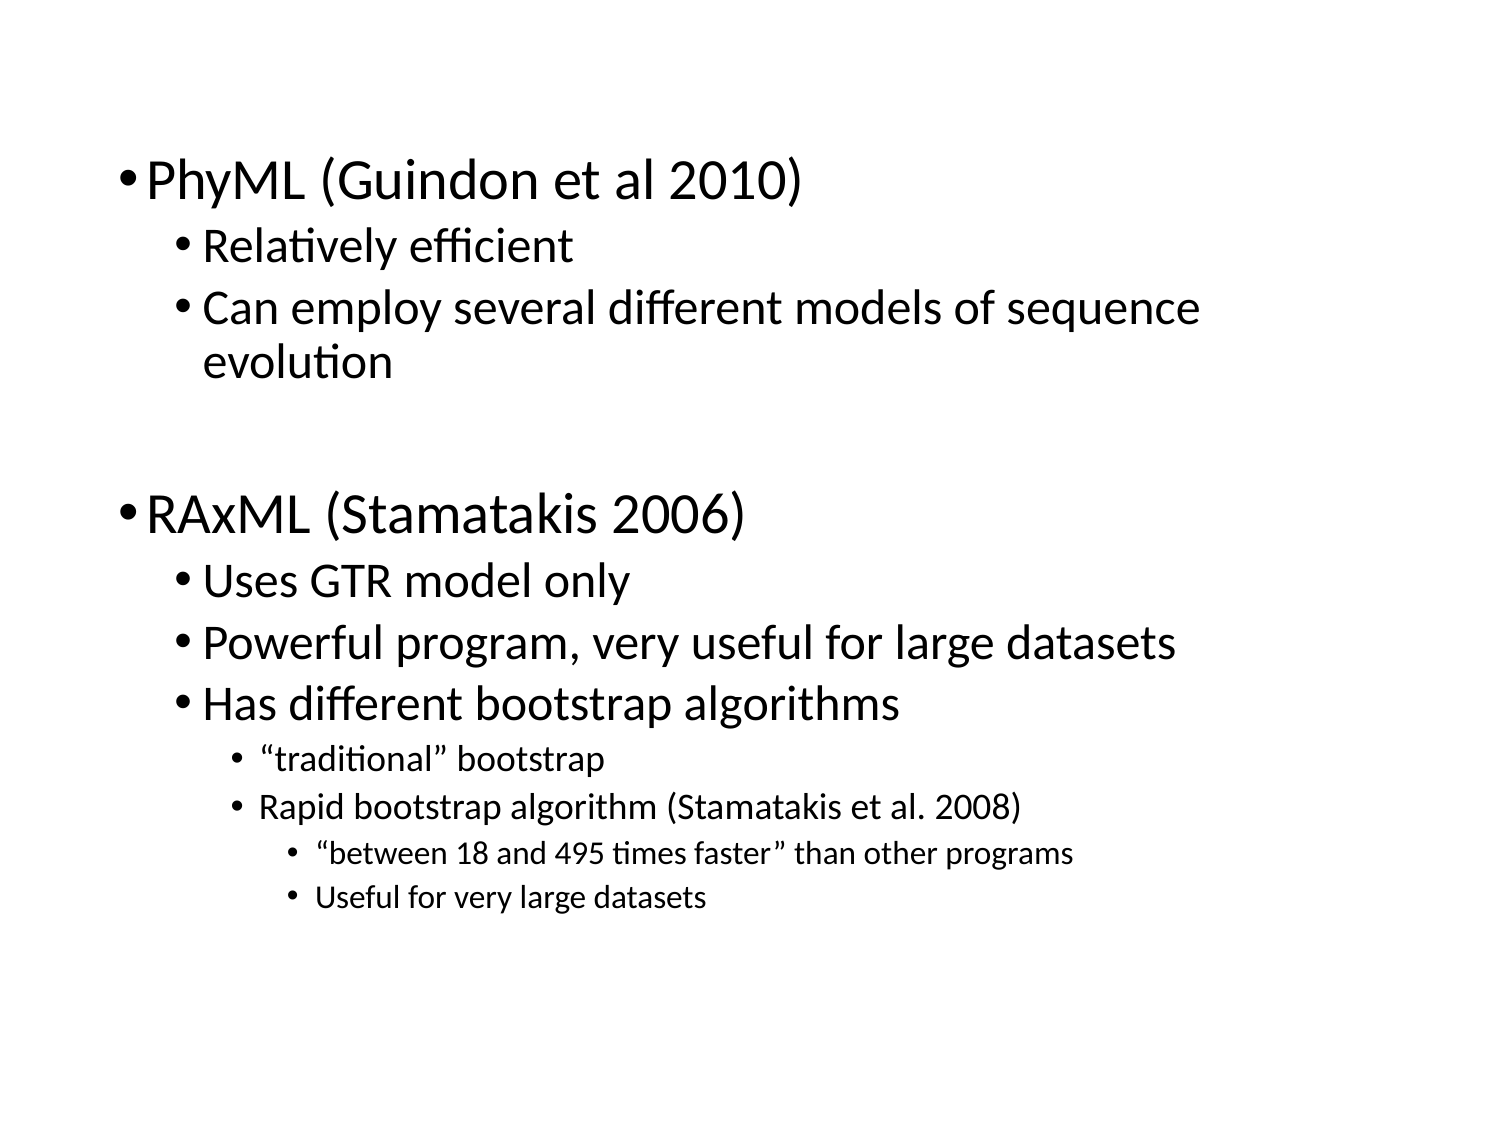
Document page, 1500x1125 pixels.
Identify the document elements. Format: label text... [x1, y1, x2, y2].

list PhyML (Guindon et al 2010) Relatively efficient Can employ several different models of sequence evolution RAxML (Stamatakis 2006) Uses GTR model only Powerful program, very useful for large datasets Has different bootstrap algorithms “traditional” bootstrap Rapid bootstrap algorithm (Stamatakis et al. 2008) “between 18 and 495 times faster” than other programs Useful for very large datasets [103, 141, 1397, 1014]
